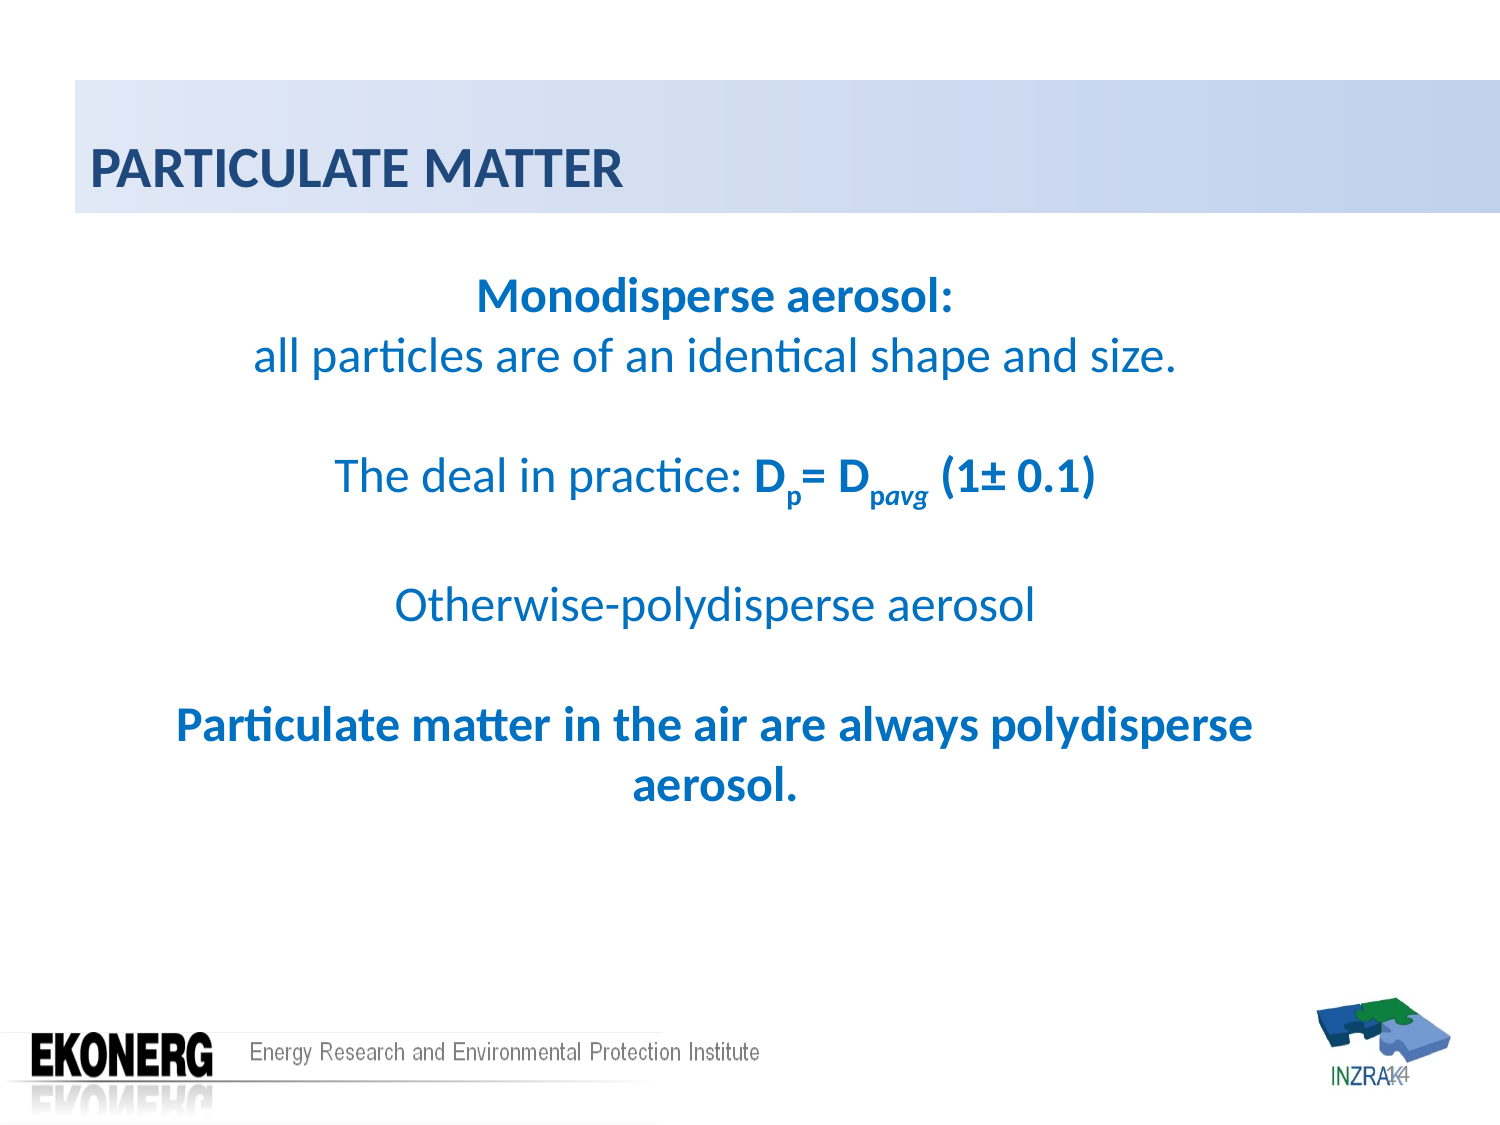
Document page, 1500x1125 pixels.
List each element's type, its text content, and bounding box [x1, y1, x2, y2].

slide_number 14 [1074, 1042, 1425, 1103]
picture [1315, 996, 1451, 1093]
title PARTICULATE MATTER [75, 80, 1500, 213]
text_box Monodisperse aerosol: all particles are of an identical shape and size. The deal in practice: Dp= Dpavg (1± 0.1) Otherwise-polydisperse aerosol Particulate matter in the air are always polydisperse aerosol. [102, 255, 1329, 819]
picture [0, 1027, 783, 1125]
